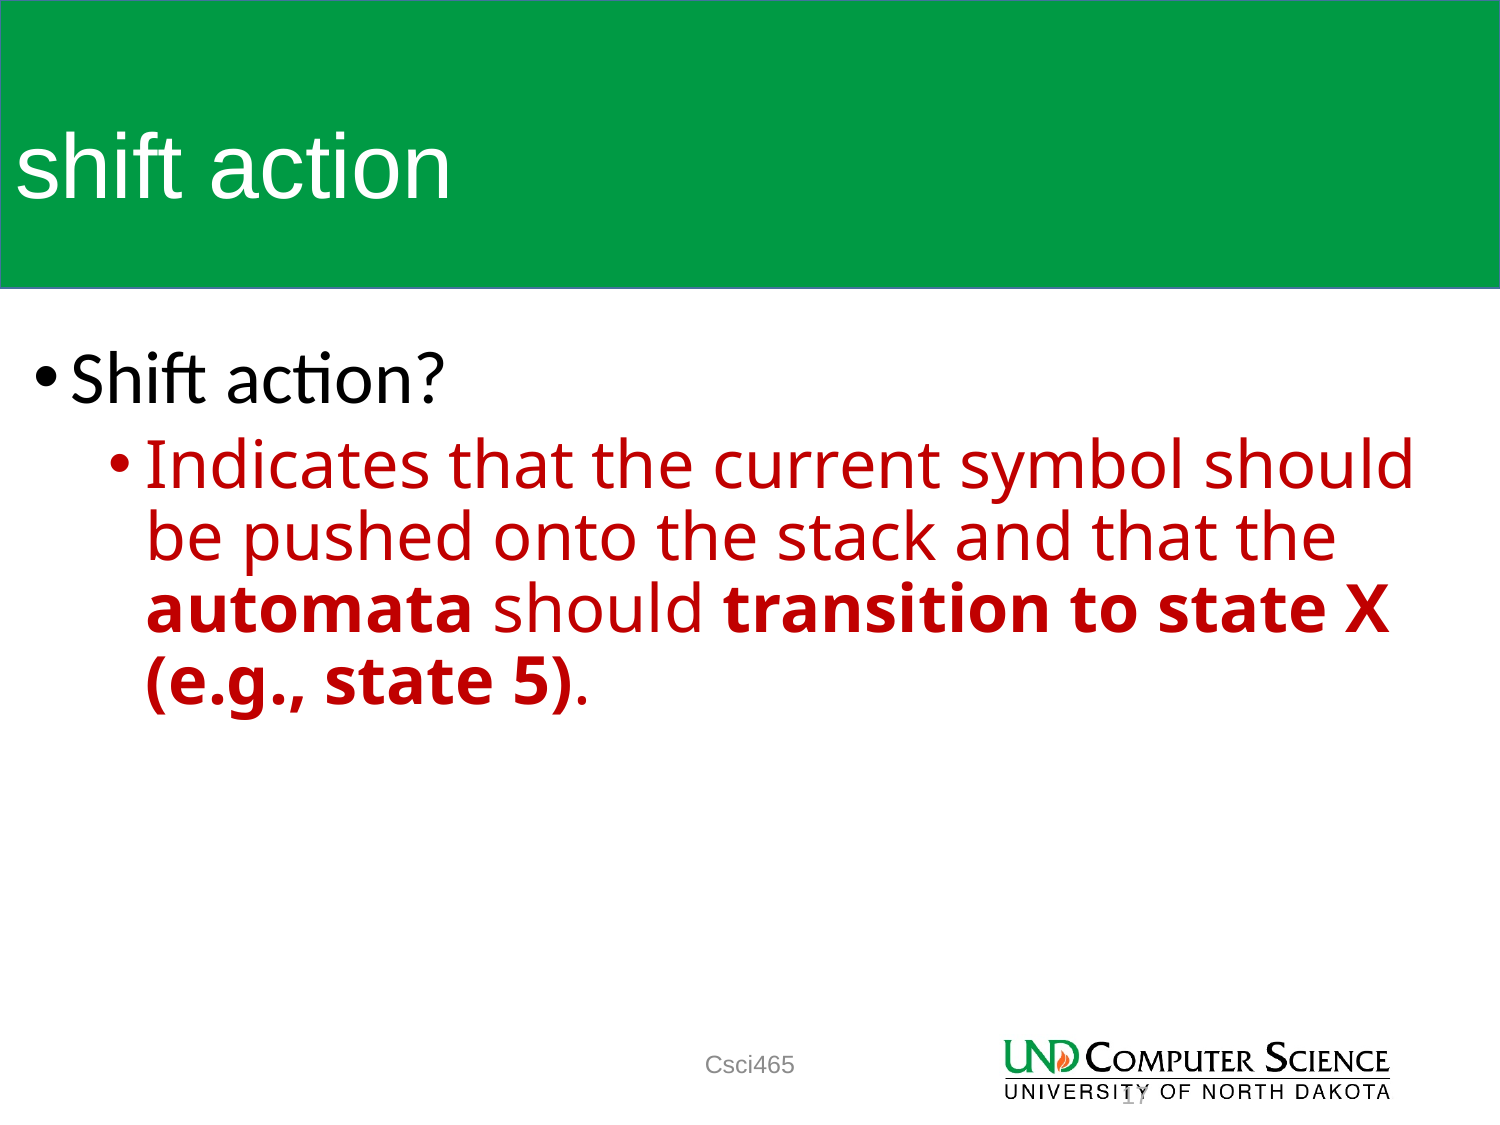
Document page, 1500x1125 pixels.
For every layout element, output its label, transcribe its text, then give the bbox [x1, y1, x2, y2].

title shift action [0, 59, 1397, 278]
slide_number 17 [1106, 1064, 1457, 1125]
footer Csci465 [512, 1025, 988, 1103]
picture [999, 1034, 1397, 1104]
list Shift action? Indicates that the current symbol should be pushed onto the stack and that the automata should transition to state X (e.g., state 5). [18, 331, 1437, 1025]
